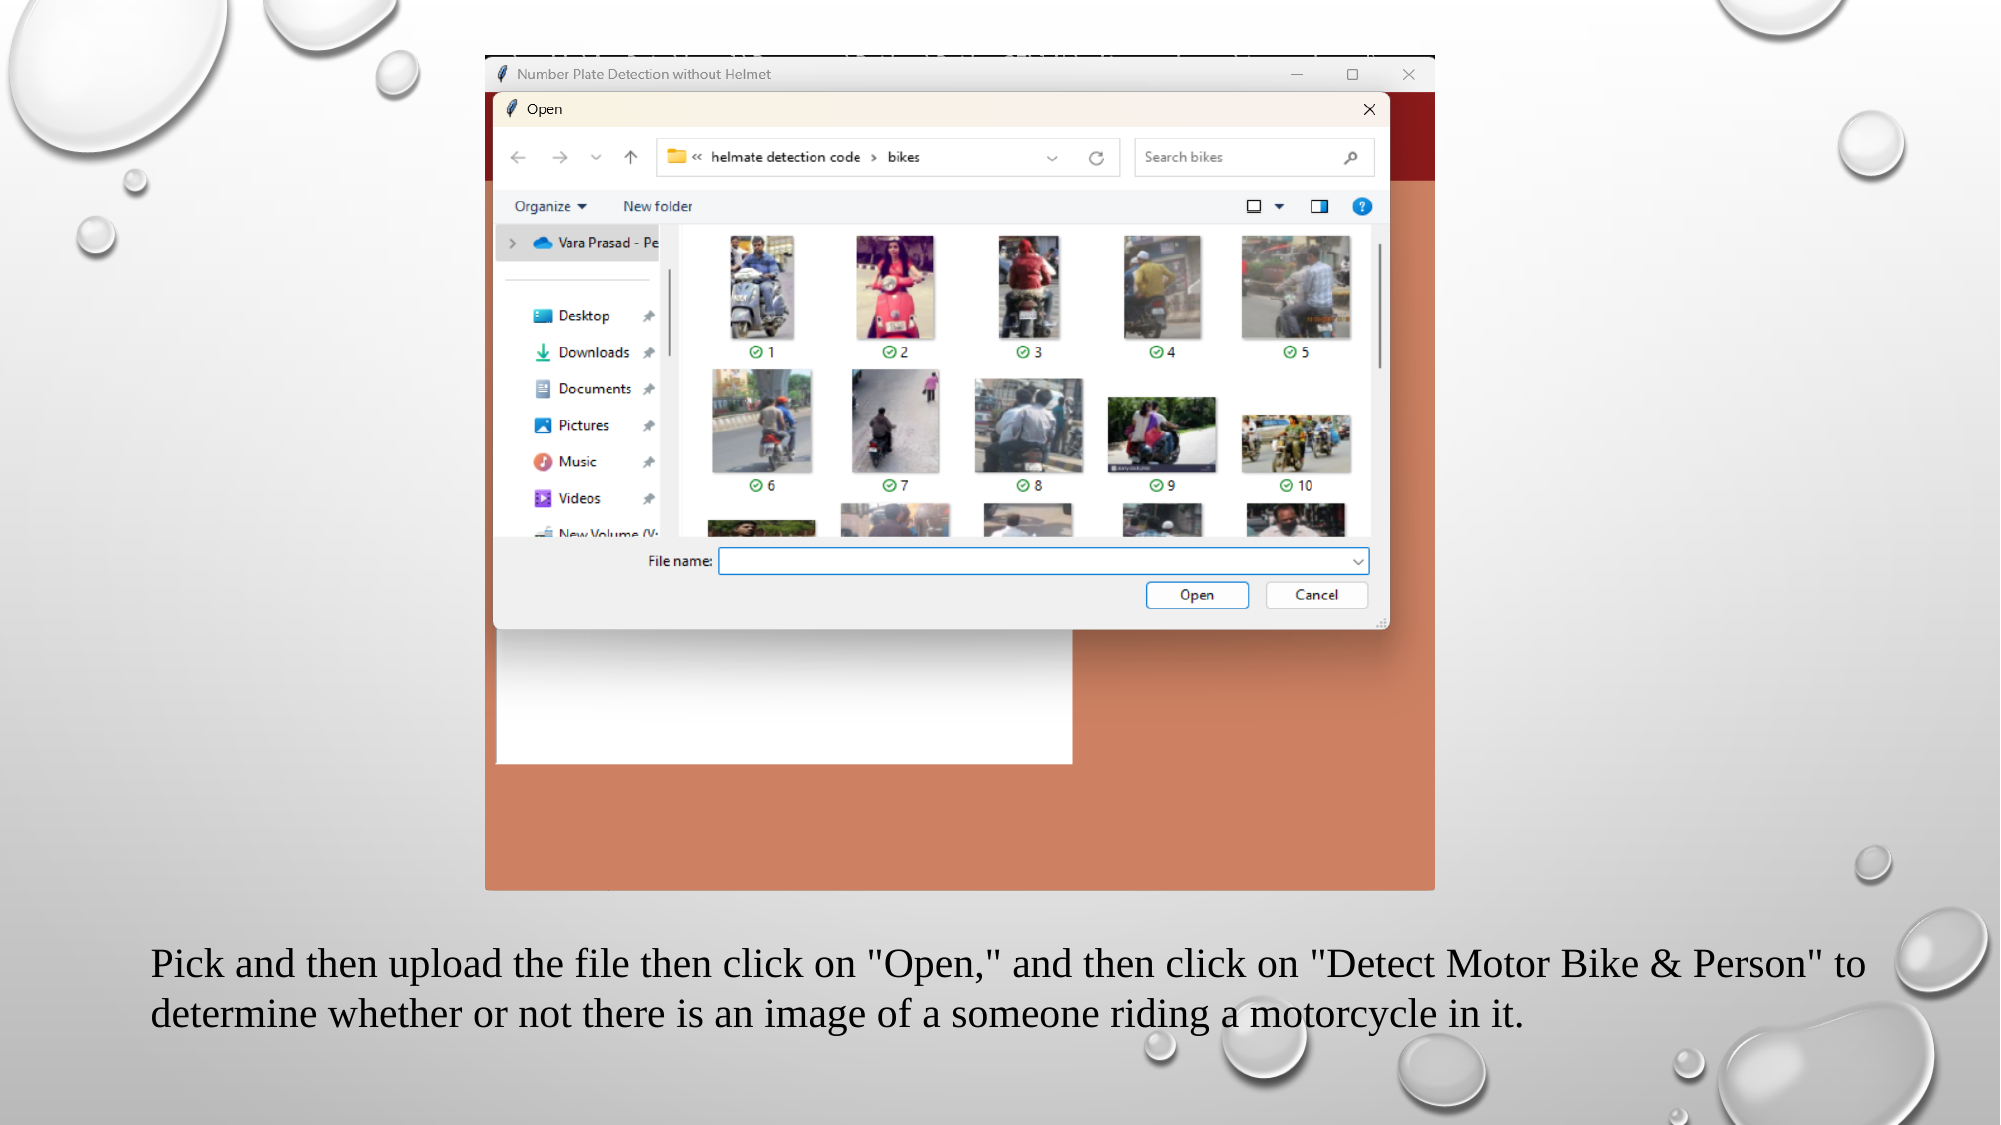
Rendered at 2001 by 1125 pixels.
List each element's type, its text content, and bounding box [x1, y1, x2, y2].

picture [0, 0, 2000, 1125]
text_box Pick and then upload the file then click on "Open," and then click on "Detect Motor Bike & Person" to determine whether or not there is an image of a someone riding a motorcycle in it. [135, 928, 1899, 1043]
